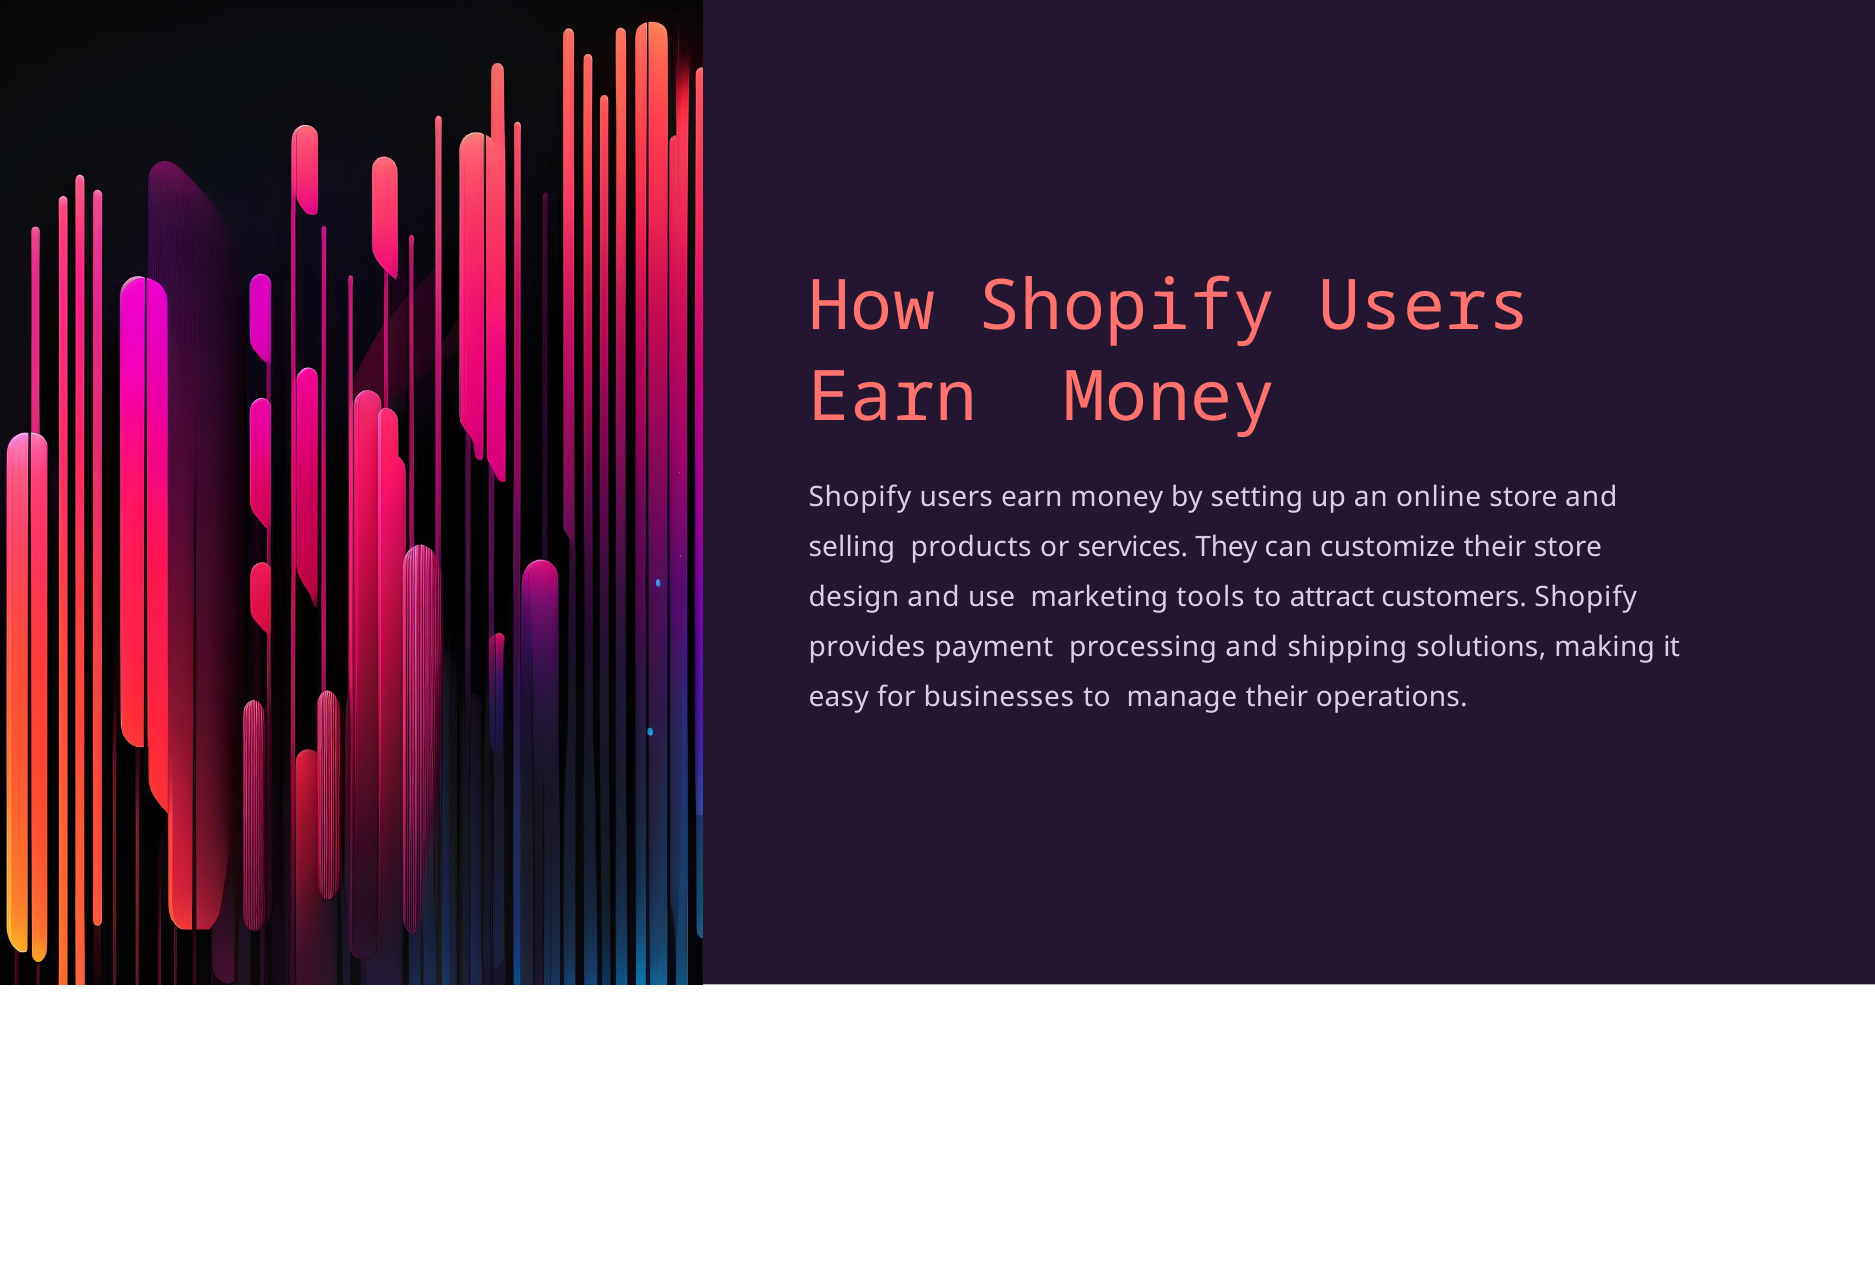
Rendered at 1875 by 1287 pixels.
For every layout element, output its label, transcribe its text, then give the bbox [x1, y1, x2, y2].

text_box [0, 0, 703, 985]
title How Shopify Users Earn Money [703, 251, 1601, 468]
text_box Shopify users earn money by setting up an online store and selling products or services. They can customize their store design and use marketing tools to attract customers. Shopify provides payment processing and shipping solutions, making it easy for businesses to manage their operations. [806, 459, 1684, 713]
